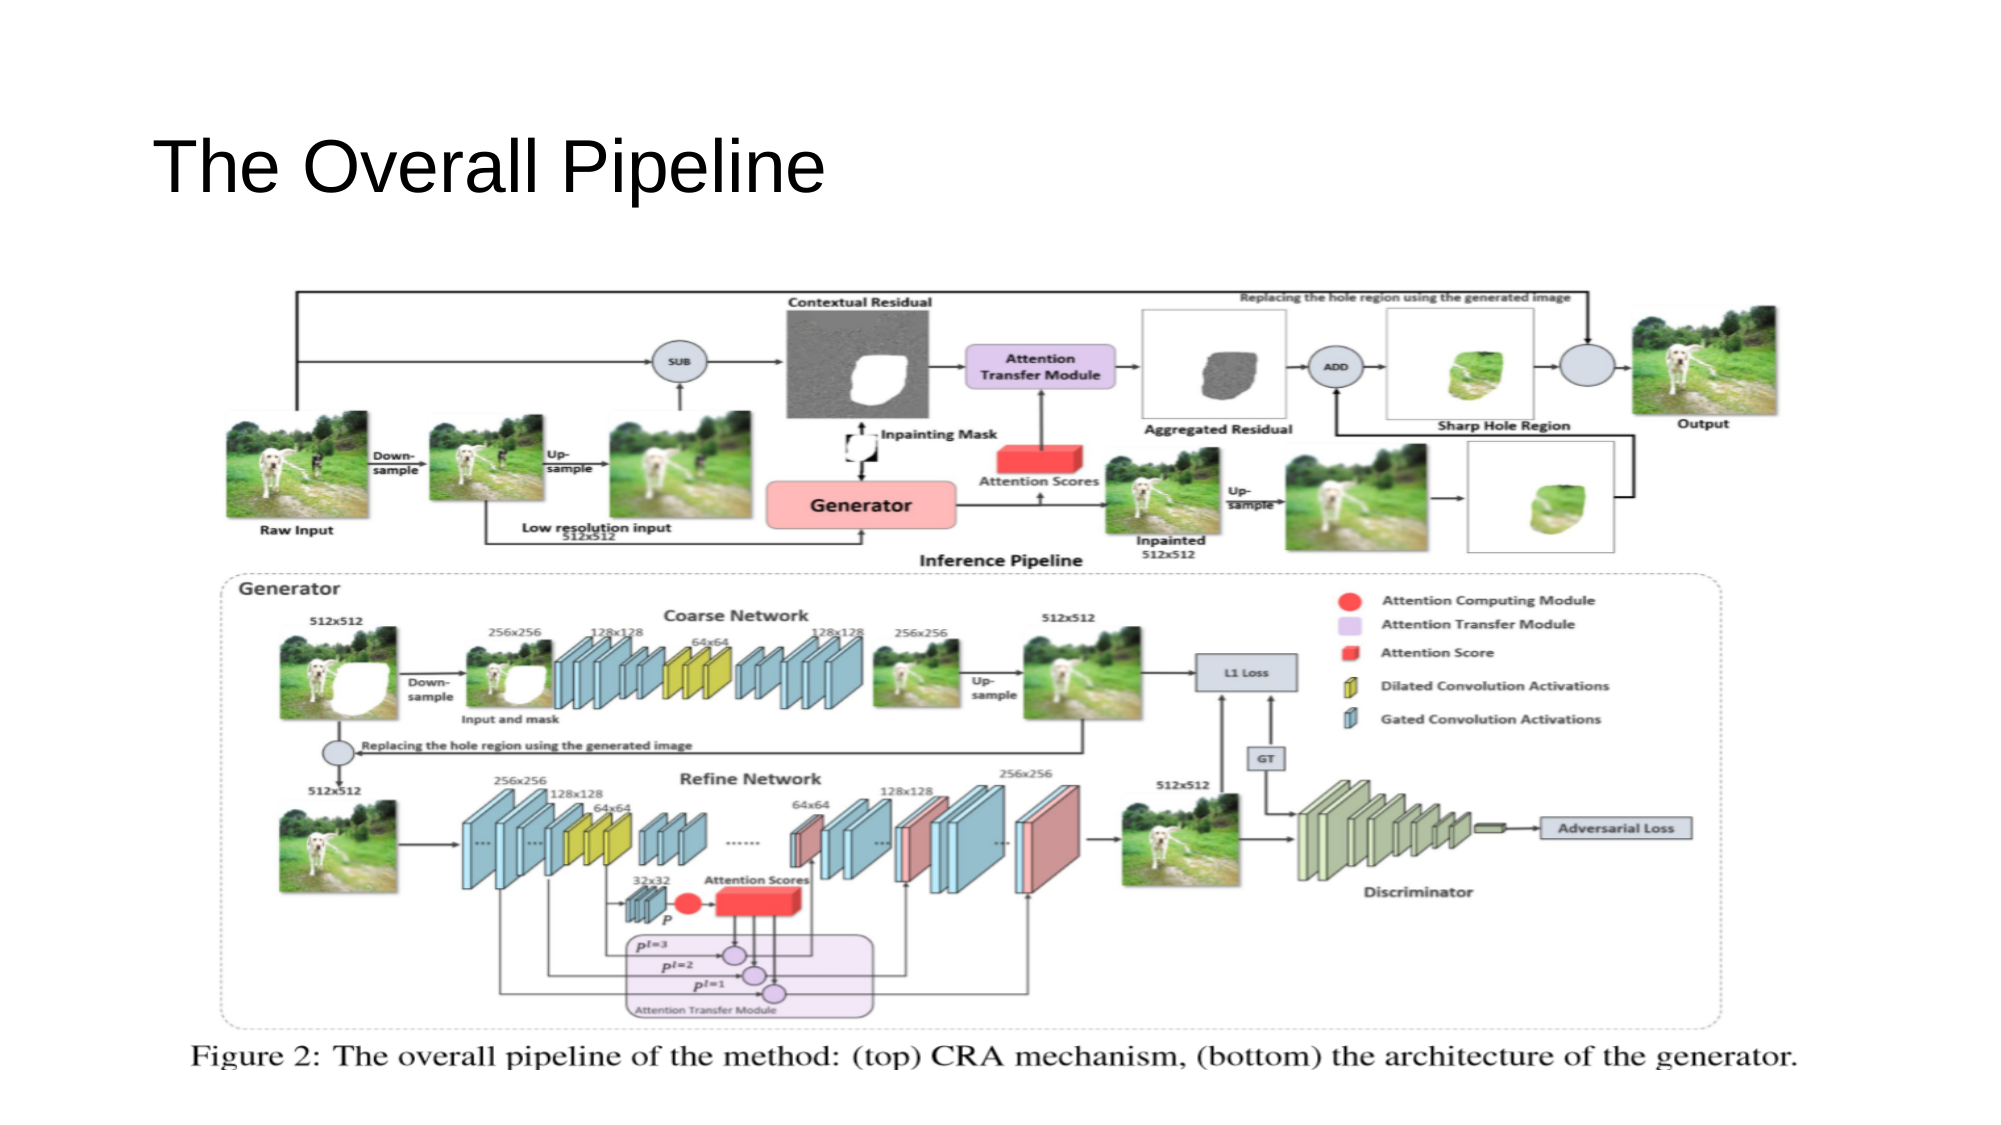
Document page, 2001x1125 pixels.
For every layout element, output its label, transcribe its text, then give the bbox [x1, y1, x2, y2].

title The Overall Pipeline [137, 59, 1863, 278]
picture [137, 259, 1835, 1070]
